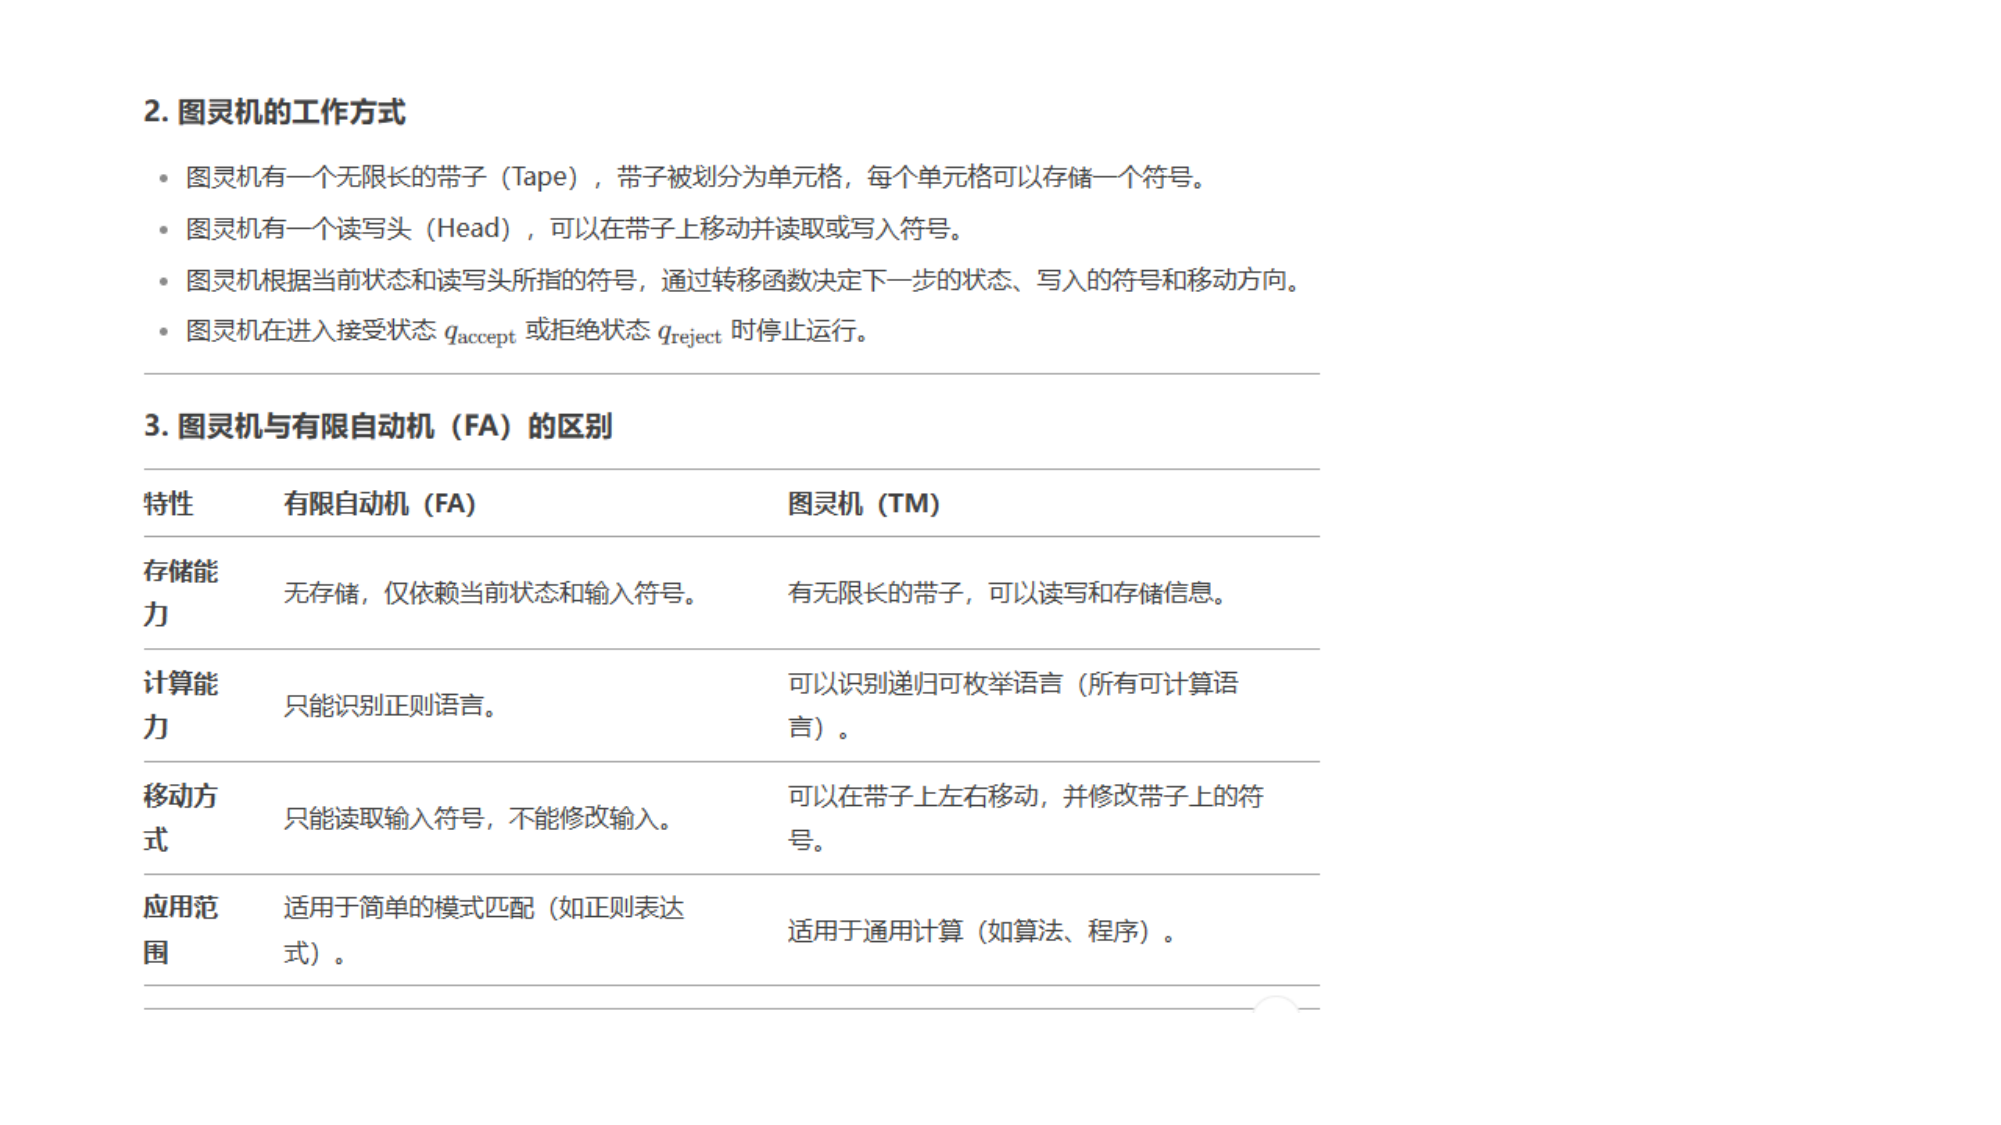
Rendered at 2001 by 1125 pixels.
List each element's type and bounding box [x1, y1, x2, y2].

picture [48, 73, 1461, 1014]
